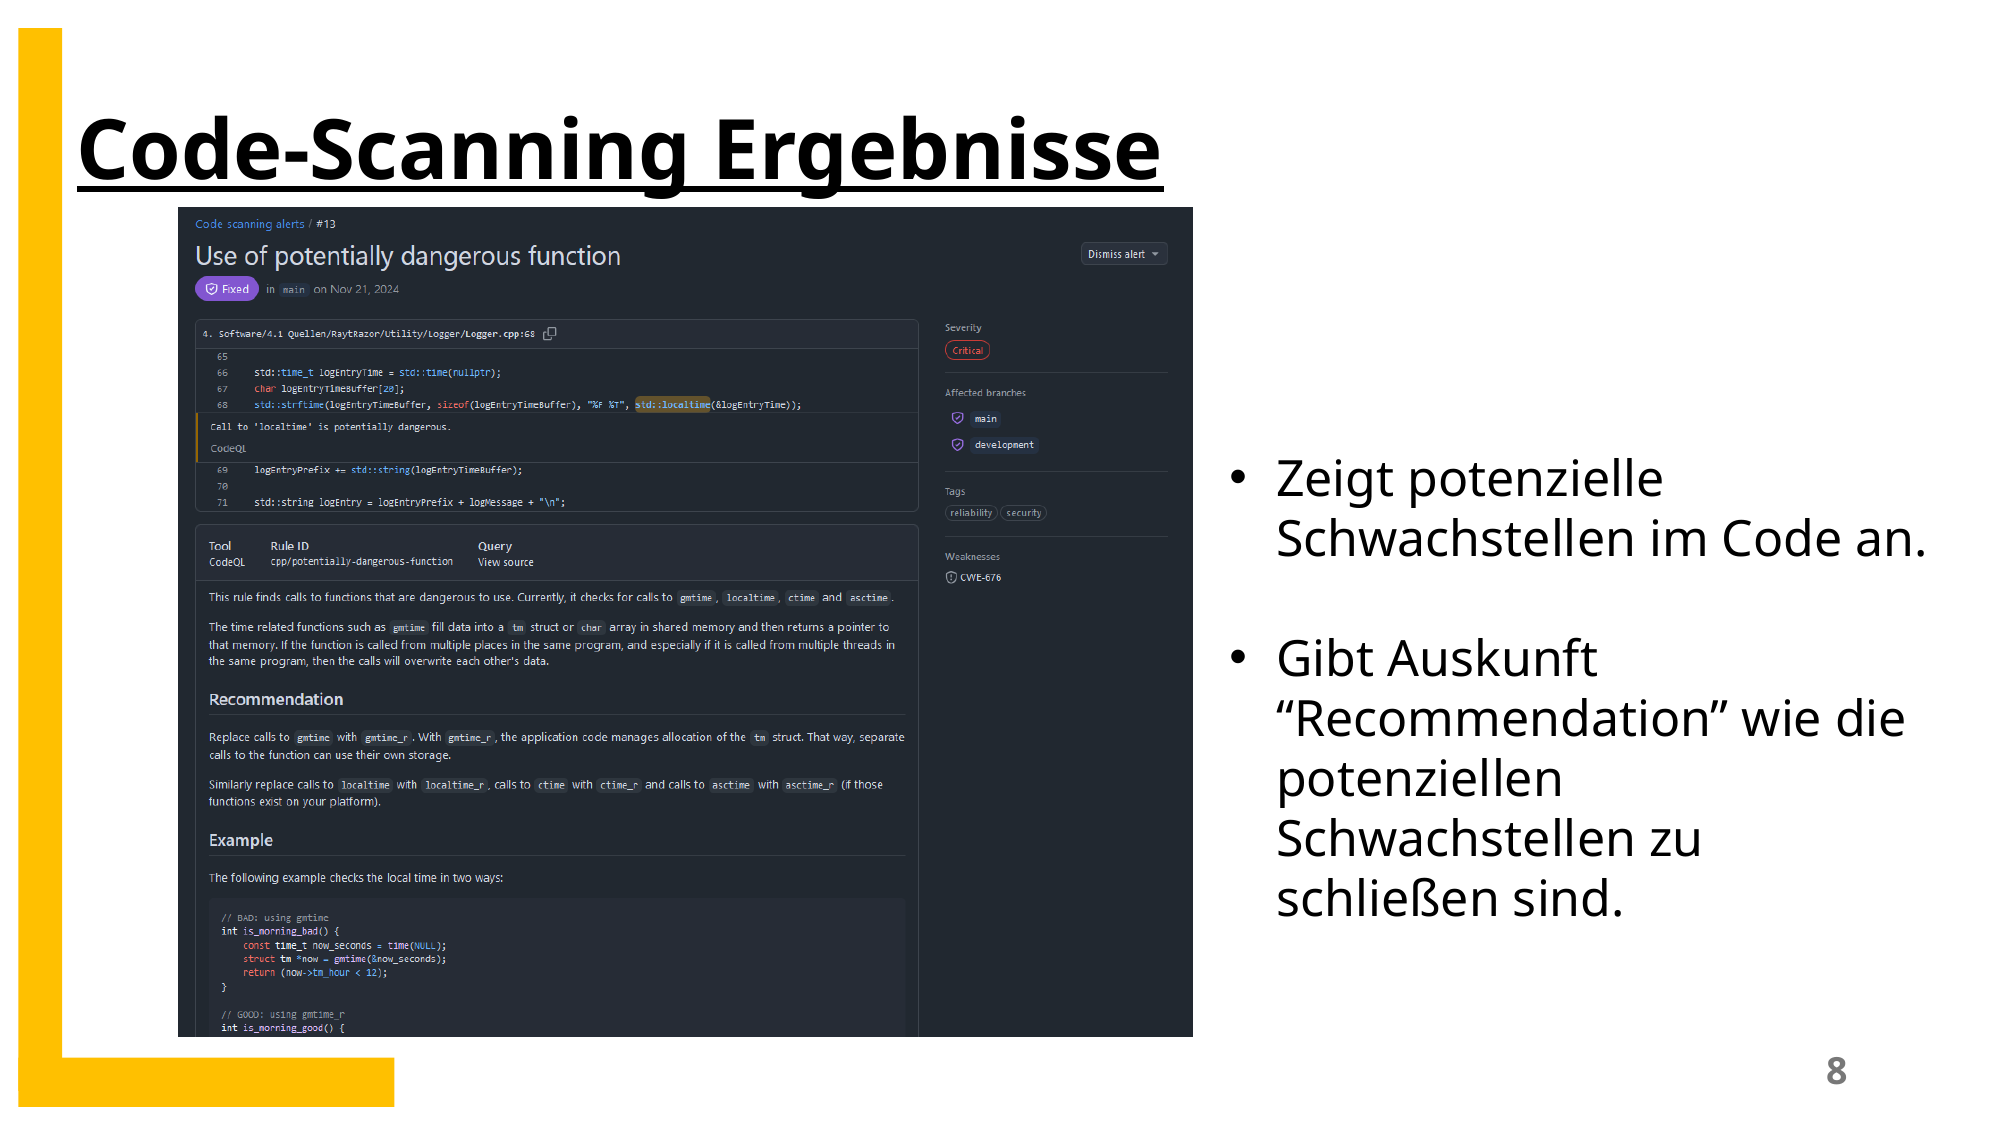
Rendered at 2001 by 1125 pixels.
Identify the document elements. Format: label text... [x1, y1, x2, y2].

text_box Zeigt potenzielle Schwachstellen im Code an. Gibt Auskunft “Recommendation” wie die potenziellen Schwachstellen zu schließen sind. [1214, 319, 1950, 979]
slide_number 8 [1412, 1042, 1863, 1103]
text_box [17, 26, 64, 1056]
text_box [17, 1056, 396, 1108]
picture [177, 207, 1194, 1037]
text_box Code-Scanning Ergebnisse [62, 88, 1287, 204]
